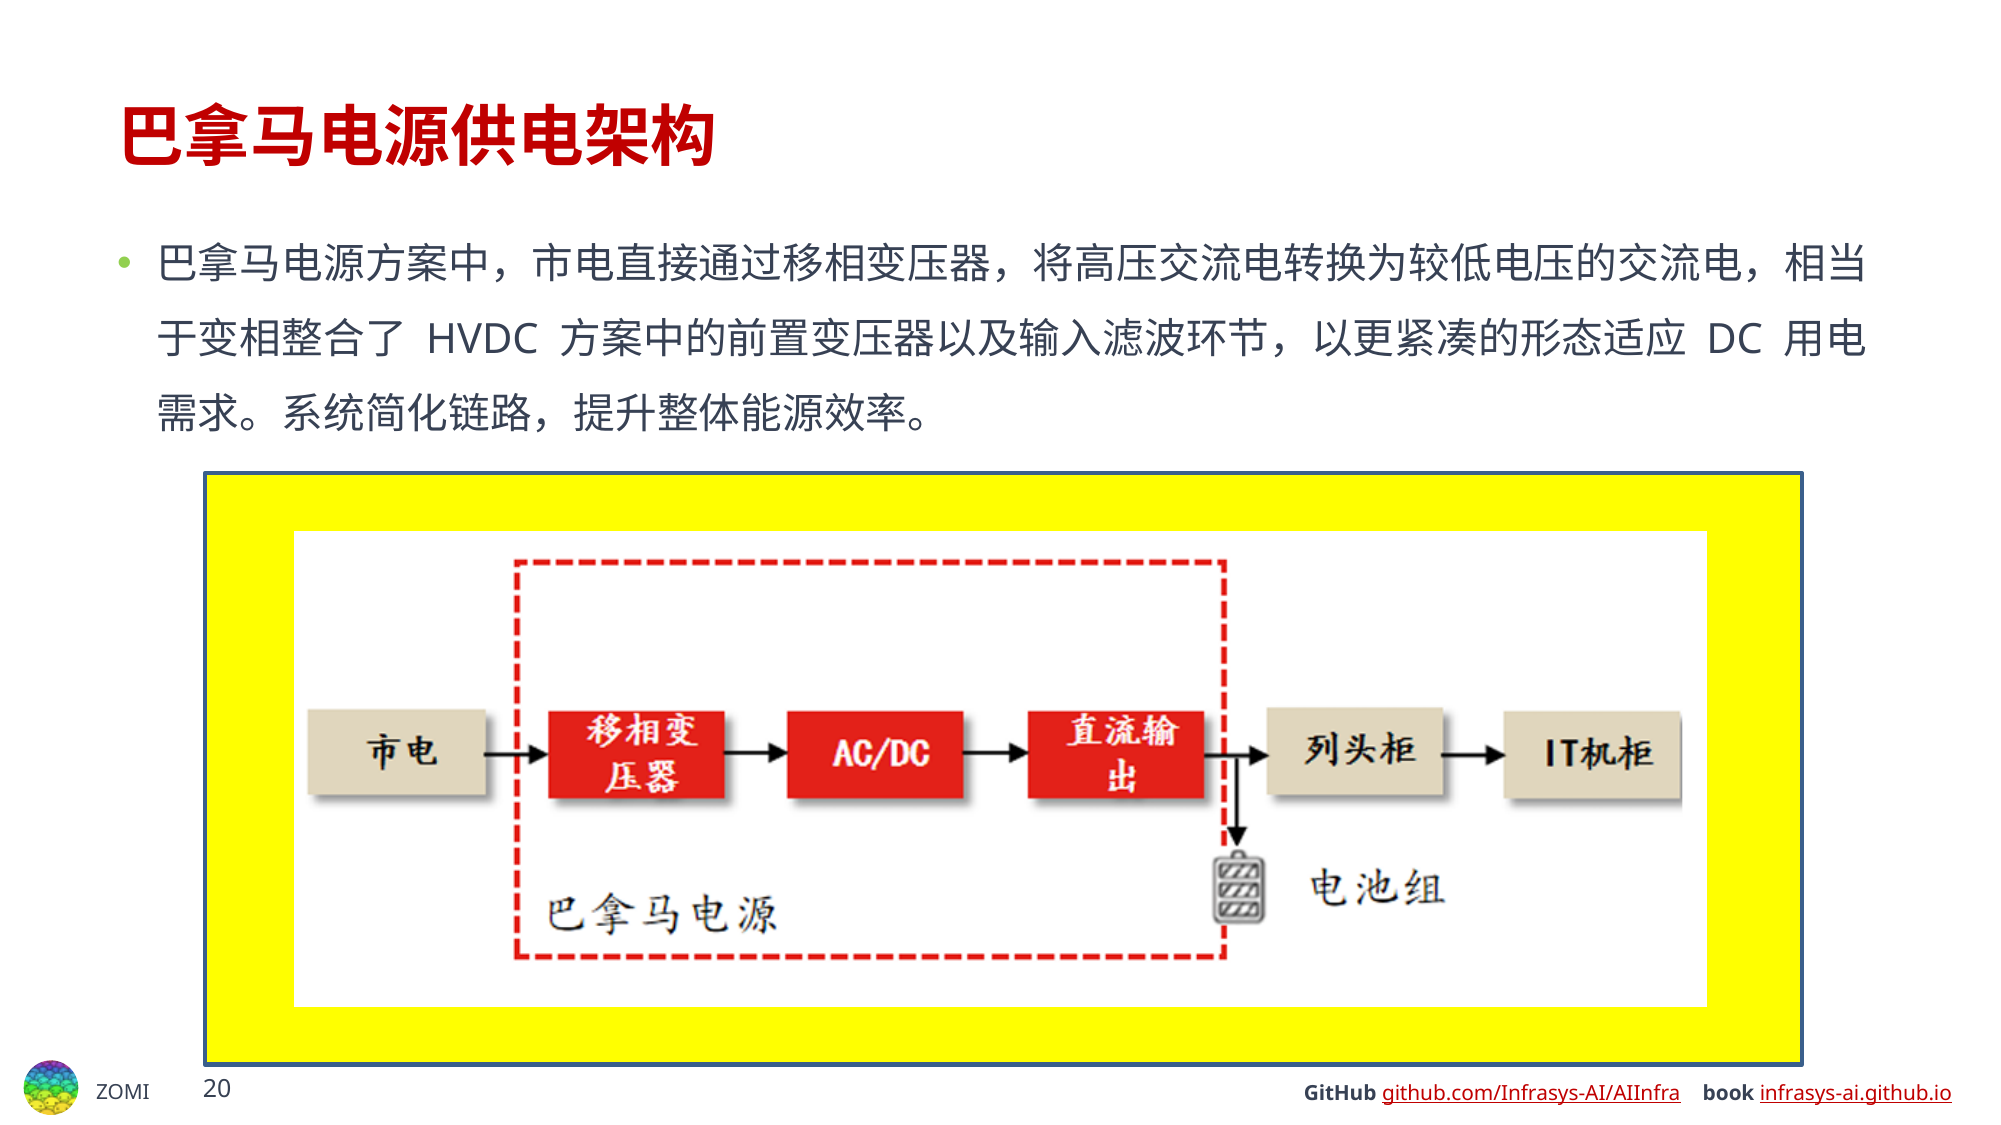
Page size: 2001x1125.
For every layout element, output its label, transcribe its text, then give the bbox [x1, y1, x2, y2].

picture [23, 1060, 79, 1115]
text_box [203, 1043, 1804, 1067]
list 巴拿马电源方案中，市电直接通过移相变压器，将高压交流电转换为较低电压的交流电，相当于变相整合了 HVDC 方案中的前置变压器以及输入滤波环节，以更紧凑的形态适应 DC 用电需求。系统简化链路，提升整体能源效率。 [102, 204, 1901, 1043]
title 巴拿马电源供电架构 [102, 85, 1901, 183]
picture [293, 530, 1707, 1007]
